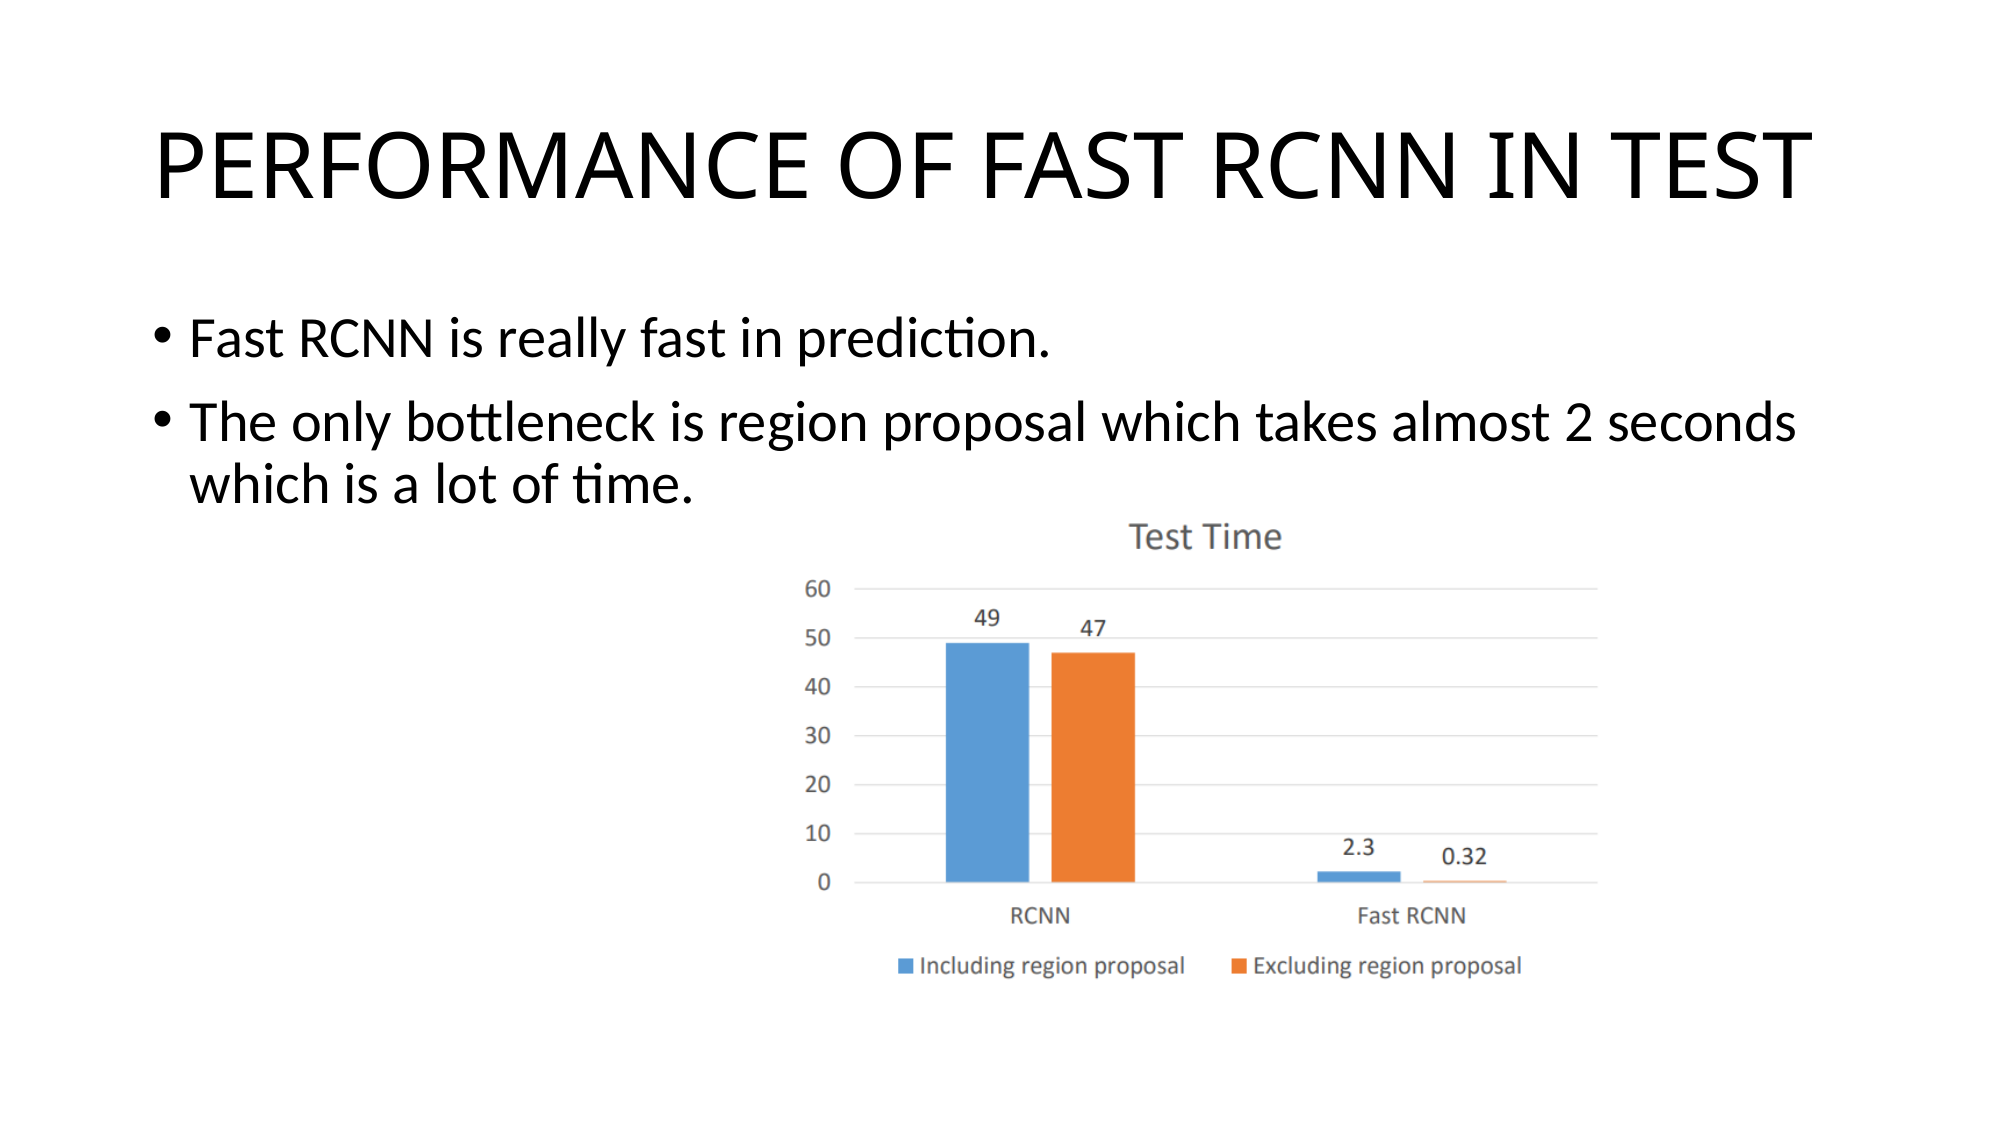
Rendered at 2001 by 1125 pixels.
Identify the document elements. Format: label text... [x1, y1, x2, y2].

picture [774, 485, 1694, 1033]
title PERFORMANCE OF FAST RCNN IN TEST [137, 59, 1863, 278]
list Fast RCNN is really fast in prediction. The only bottleneck is region proposal which takes almost 2 seconds which is a lot of time. [137, 299, 1863, 1014]
